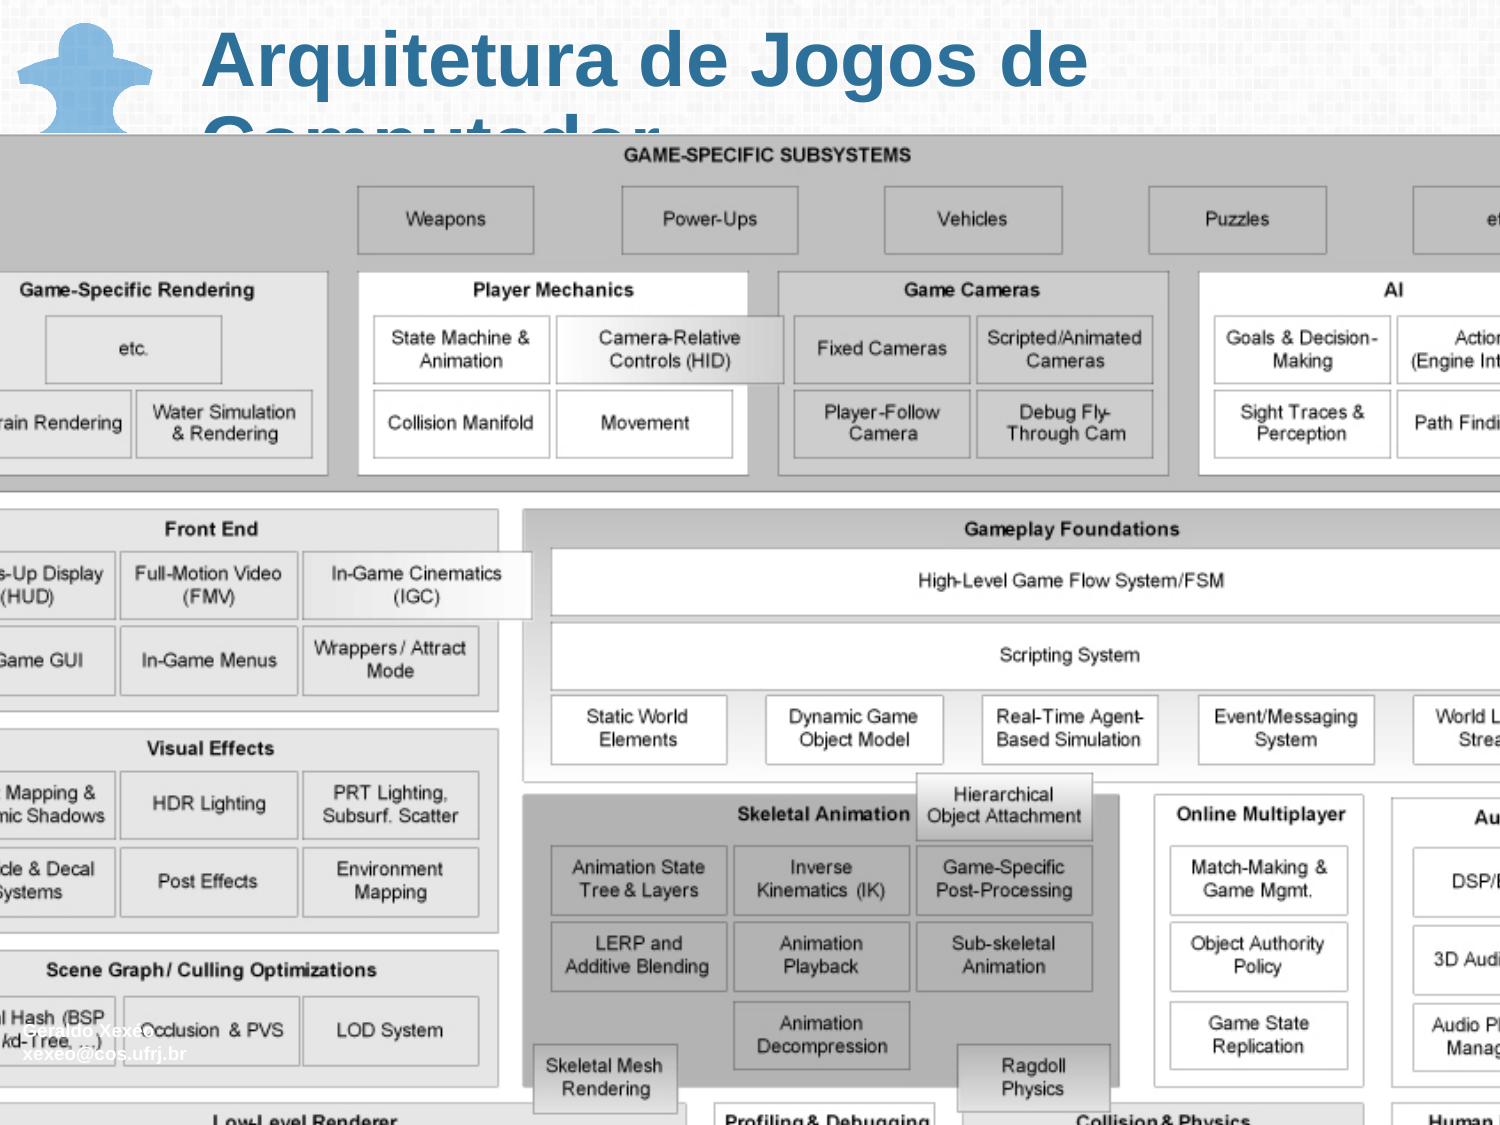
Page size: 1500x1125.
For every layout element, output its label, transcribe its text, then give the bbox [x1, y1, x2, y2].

title Arquitetura de Jogos de Computador [185, 11, 1481, 133]
picture [0, 0, 1500, 1125]
